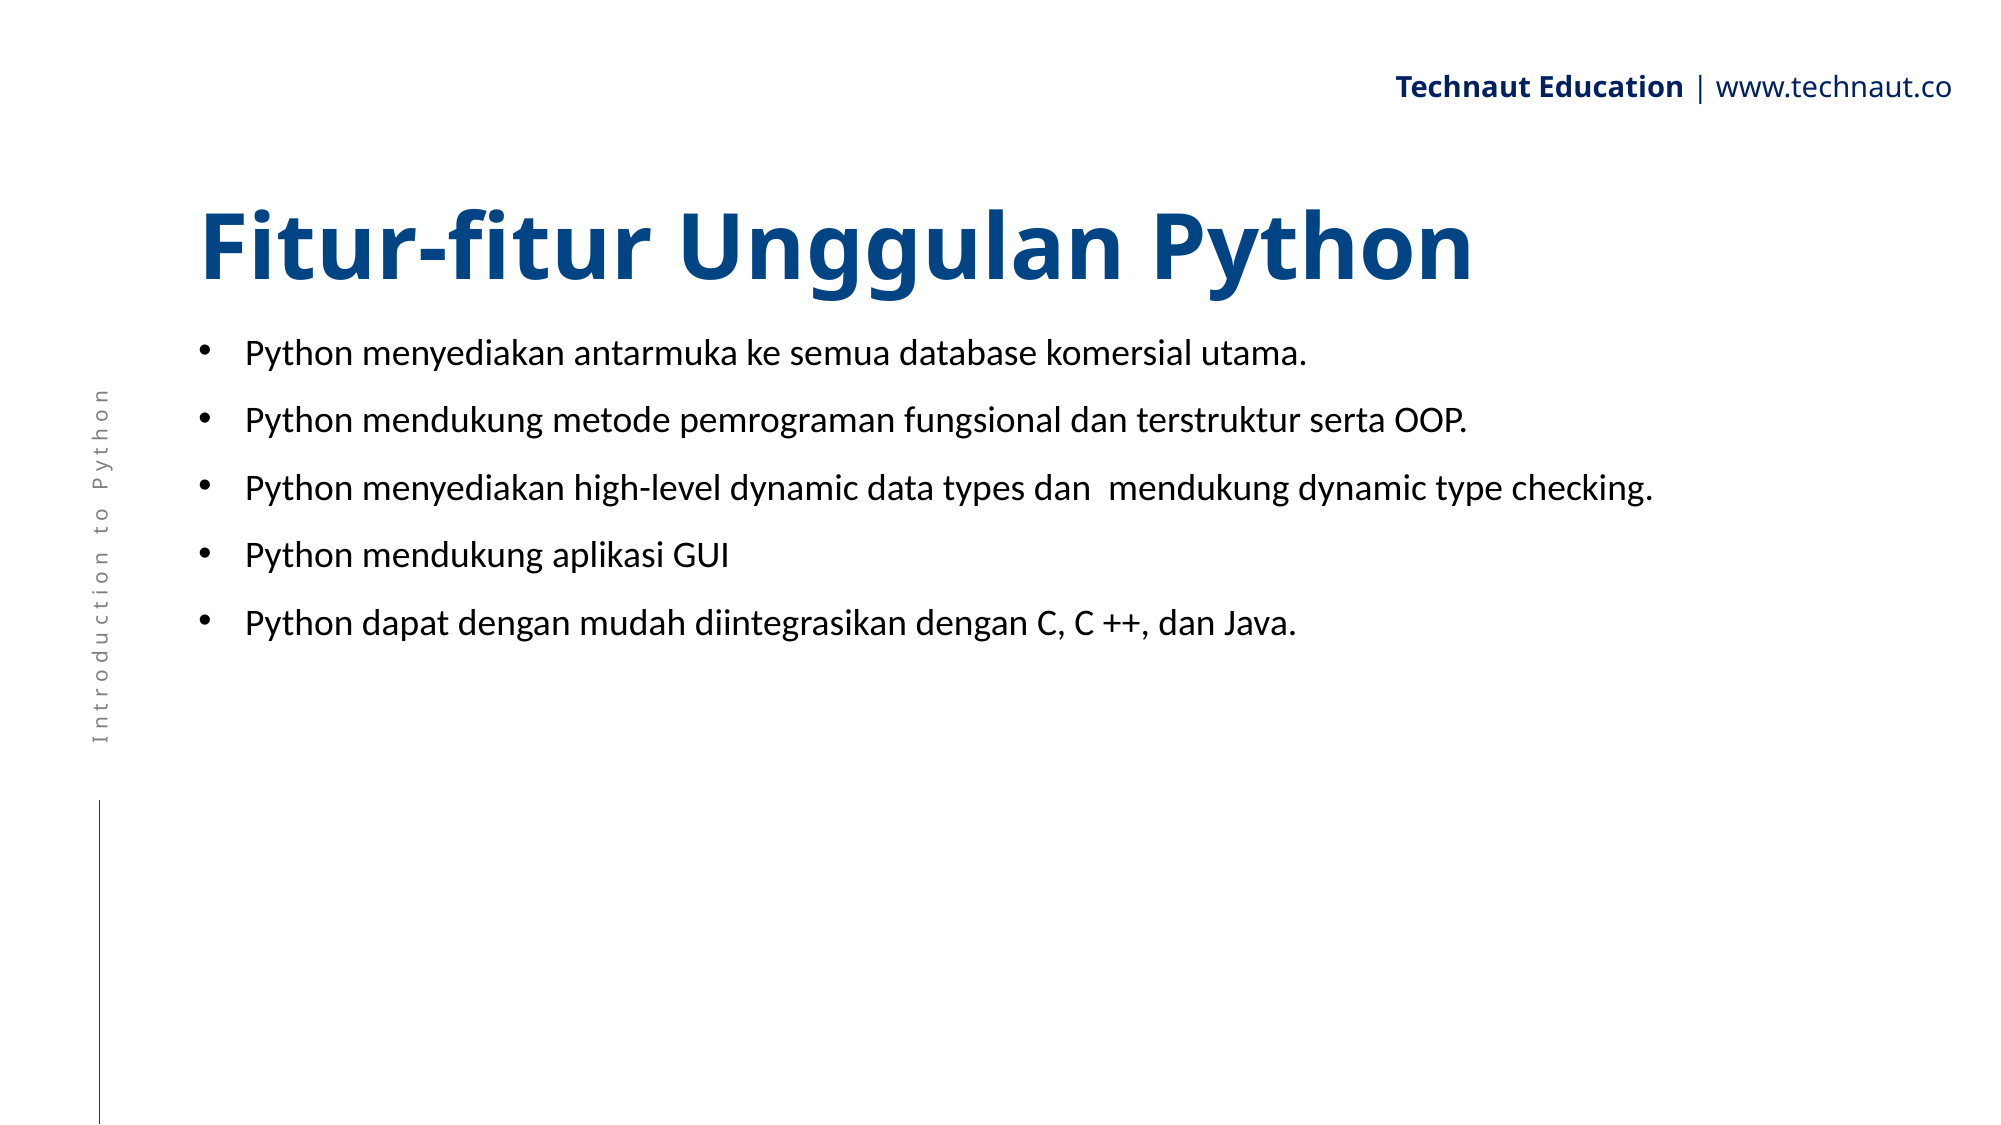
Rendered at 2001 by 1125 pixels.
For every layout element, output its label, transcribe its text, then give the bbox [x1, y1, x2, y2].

text_box Introduction to Python [79, 76, 120, 758]
text_box Technaut Education | www.technaut.co [1126, 61, 1968, 111]
title Fitur-fitur Unggulan Python [183, 171, 1526, 297]
text_box Python menyediakan antarmuka ke semua database komersial utama. Python mendukung metode pemrograman fungsional dan terstruktur serta OOP. Python menyediakan high-level dynamic data types dan mendukung dynamic type checking. Python mendukung aplikasi GUI Python dapat dengan mudah diintegrasikan dengan C, C ++, dan Java. [183, 297, 1846, 650]
